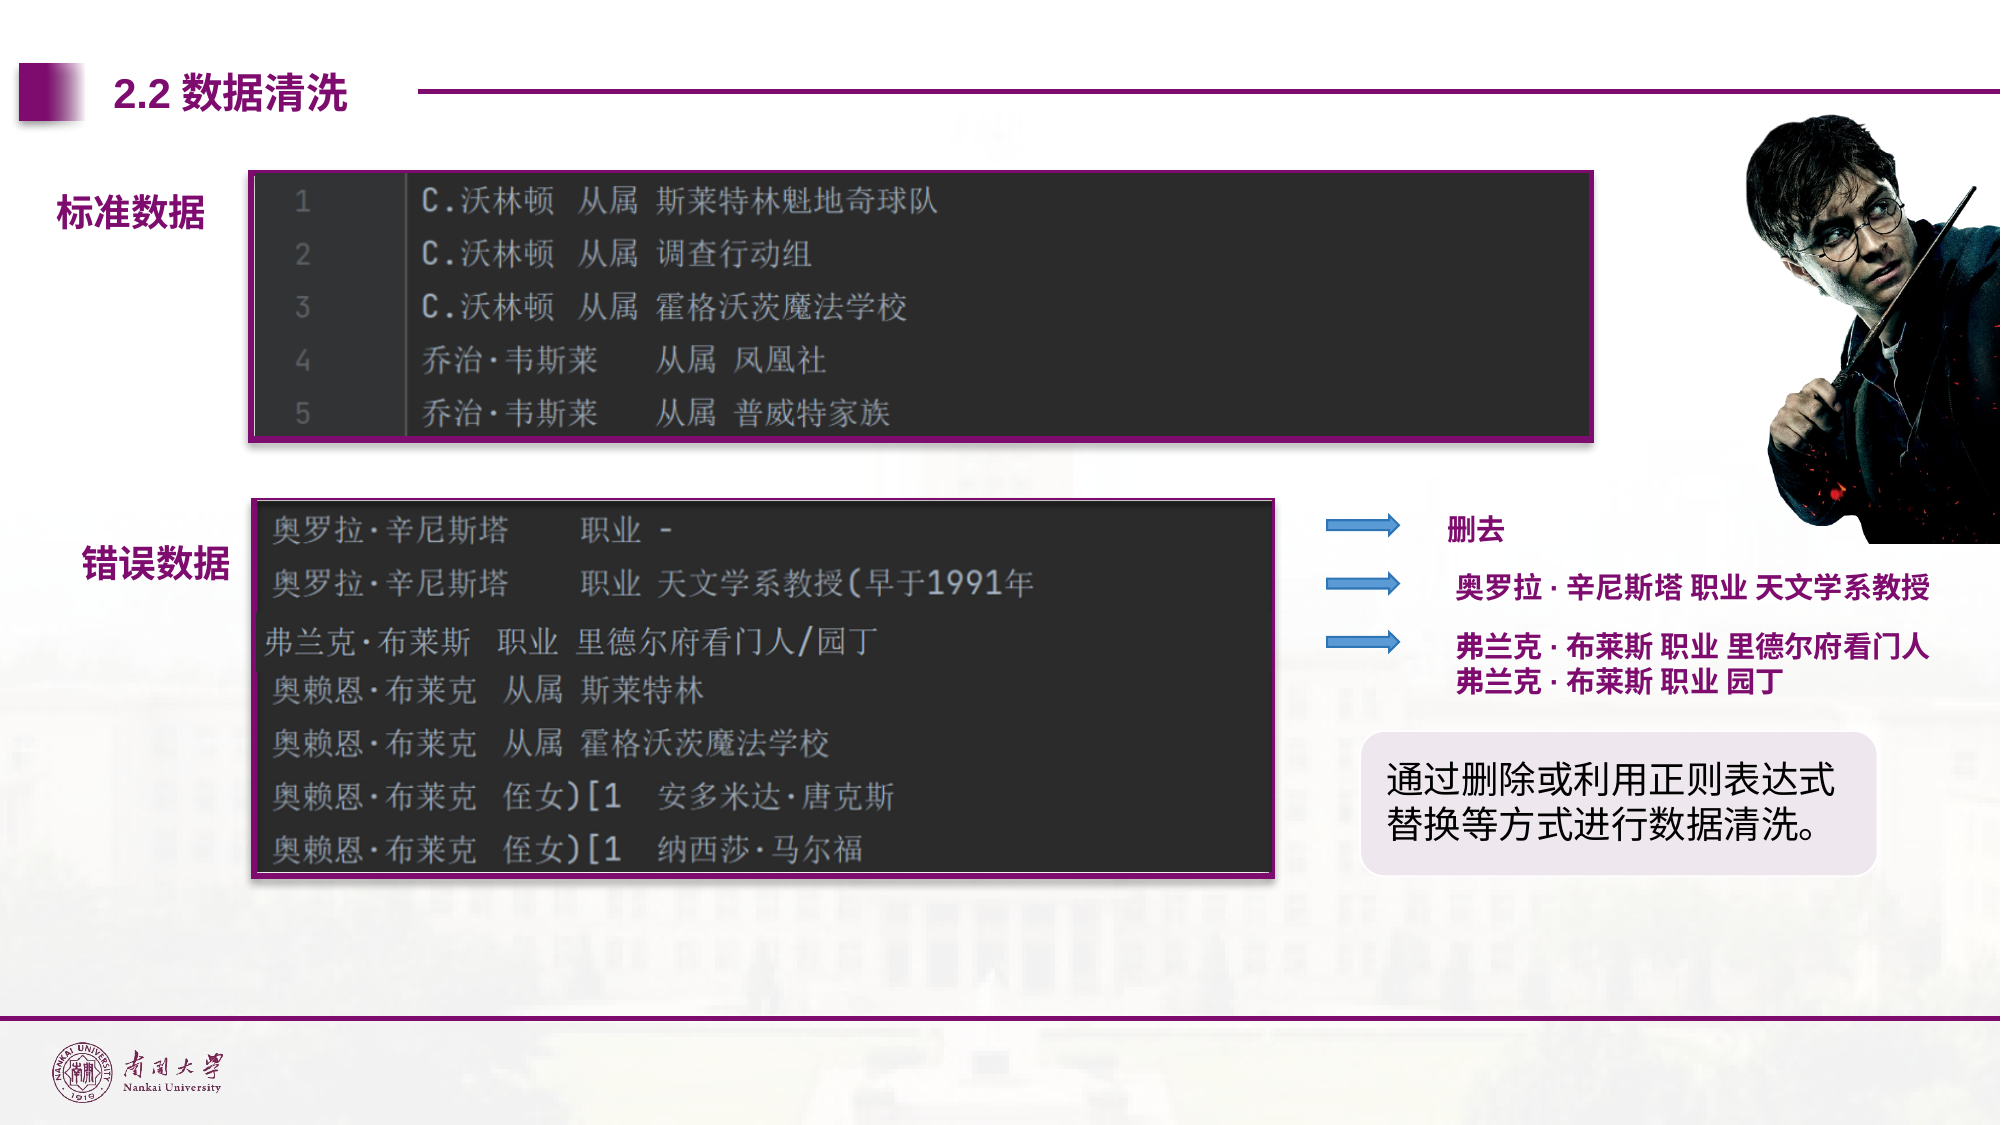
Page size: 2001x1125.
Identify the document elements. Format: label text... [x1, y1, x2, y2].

text_box 错误数据 [66, 532, 256, 593]
text_box [1326, 512, 1401, 538]
text_box [1359, 729, 1878, 874]
picture [1655, 113, 2000, 544]
text_box 通过删除或利用正则表达式替换等方式进行数据清洗。 [1371, 748, 1878, 902]
text_box 弗兰克·布莱斯 职业 里德尔府看门人 弗兰克·布莱斯 职业 园丁 [1440, 620, 1960, 706]
picture [52, 1042, 223, 1103]
text_box 标准数据 [41, 181, 252, 242]
text_box 奥罗拉·辛尼斯塔 职业 天文学系教授 [1440, 562, 1960, 613]
text_box 删去 [1432, 504, 1643, 554]
picture [256, 500, 1272, 873]
text_box [1326, 571, 1401, 596]
text_box [253, 500, 1273, 877]
text_box [1326, 629, 1401, 655]
text_box [250, 172, 1591, 441]
picture [255, 173, 1589, 436]
text_box 2.2数据清洗 [98, 59, 415, 125]
